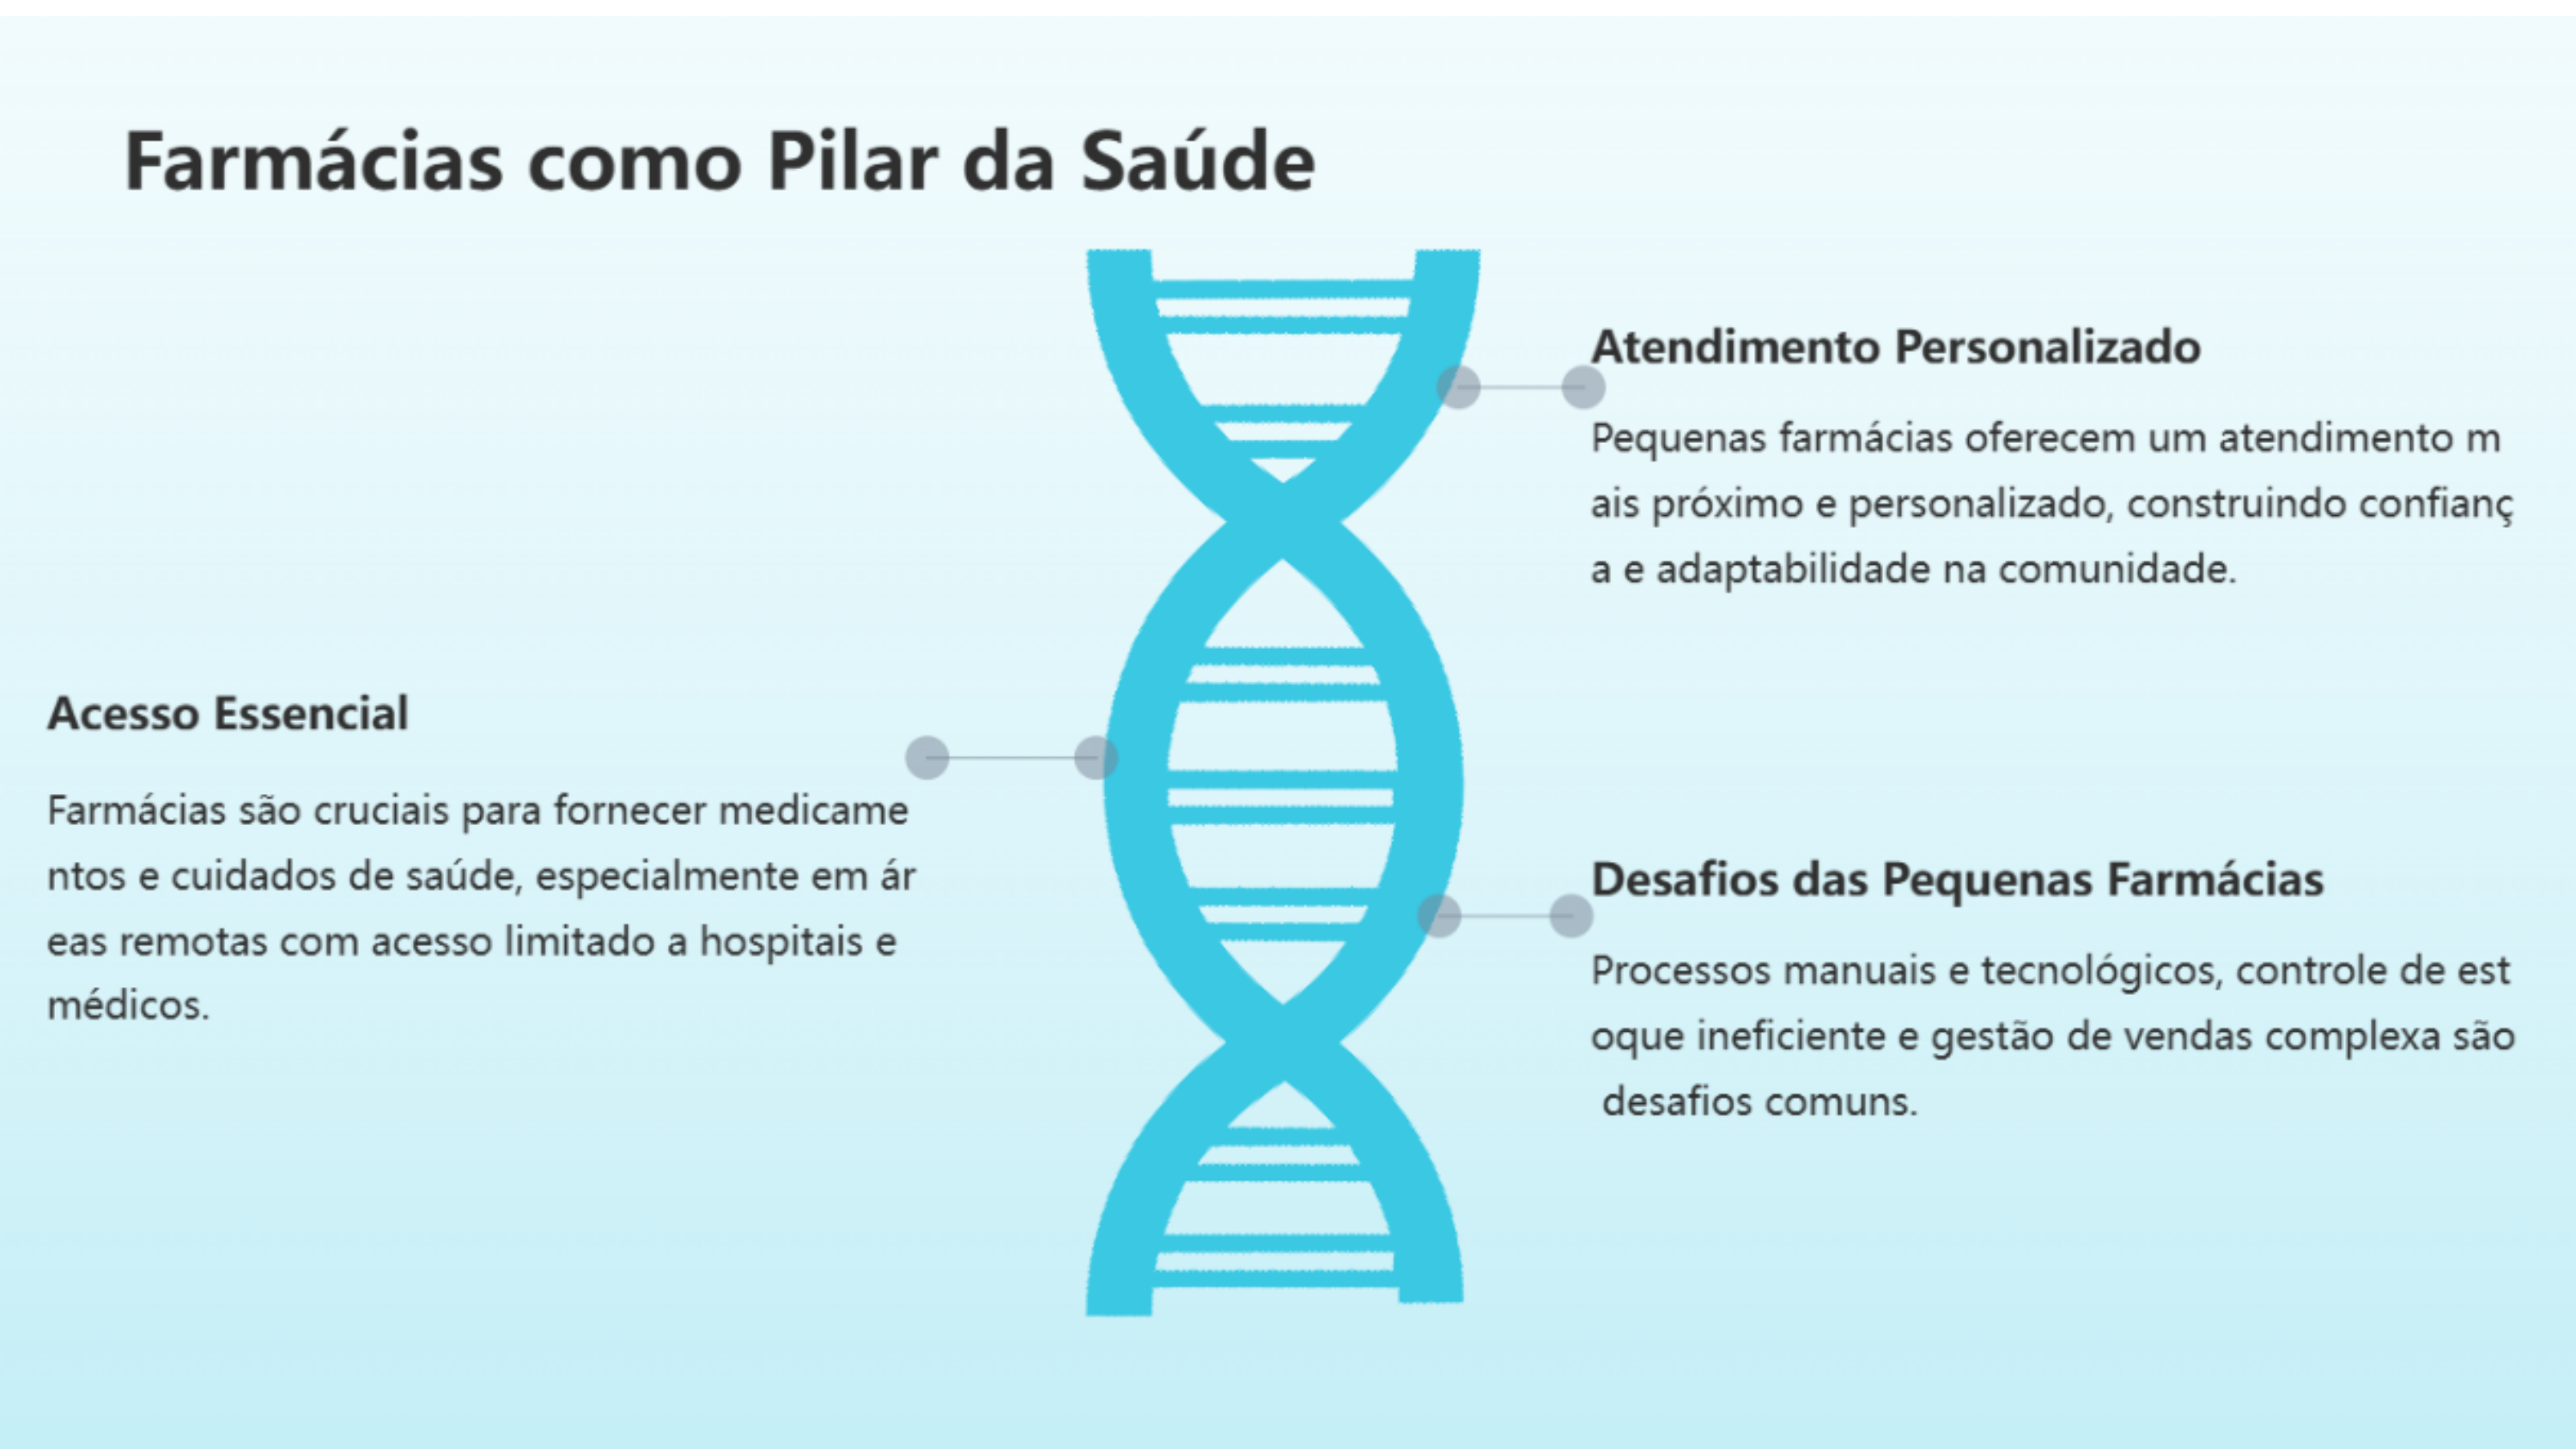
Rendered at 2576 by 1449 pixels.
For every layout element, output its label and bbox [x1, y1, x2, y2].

text_box [0, 16, 2576, 1449]
